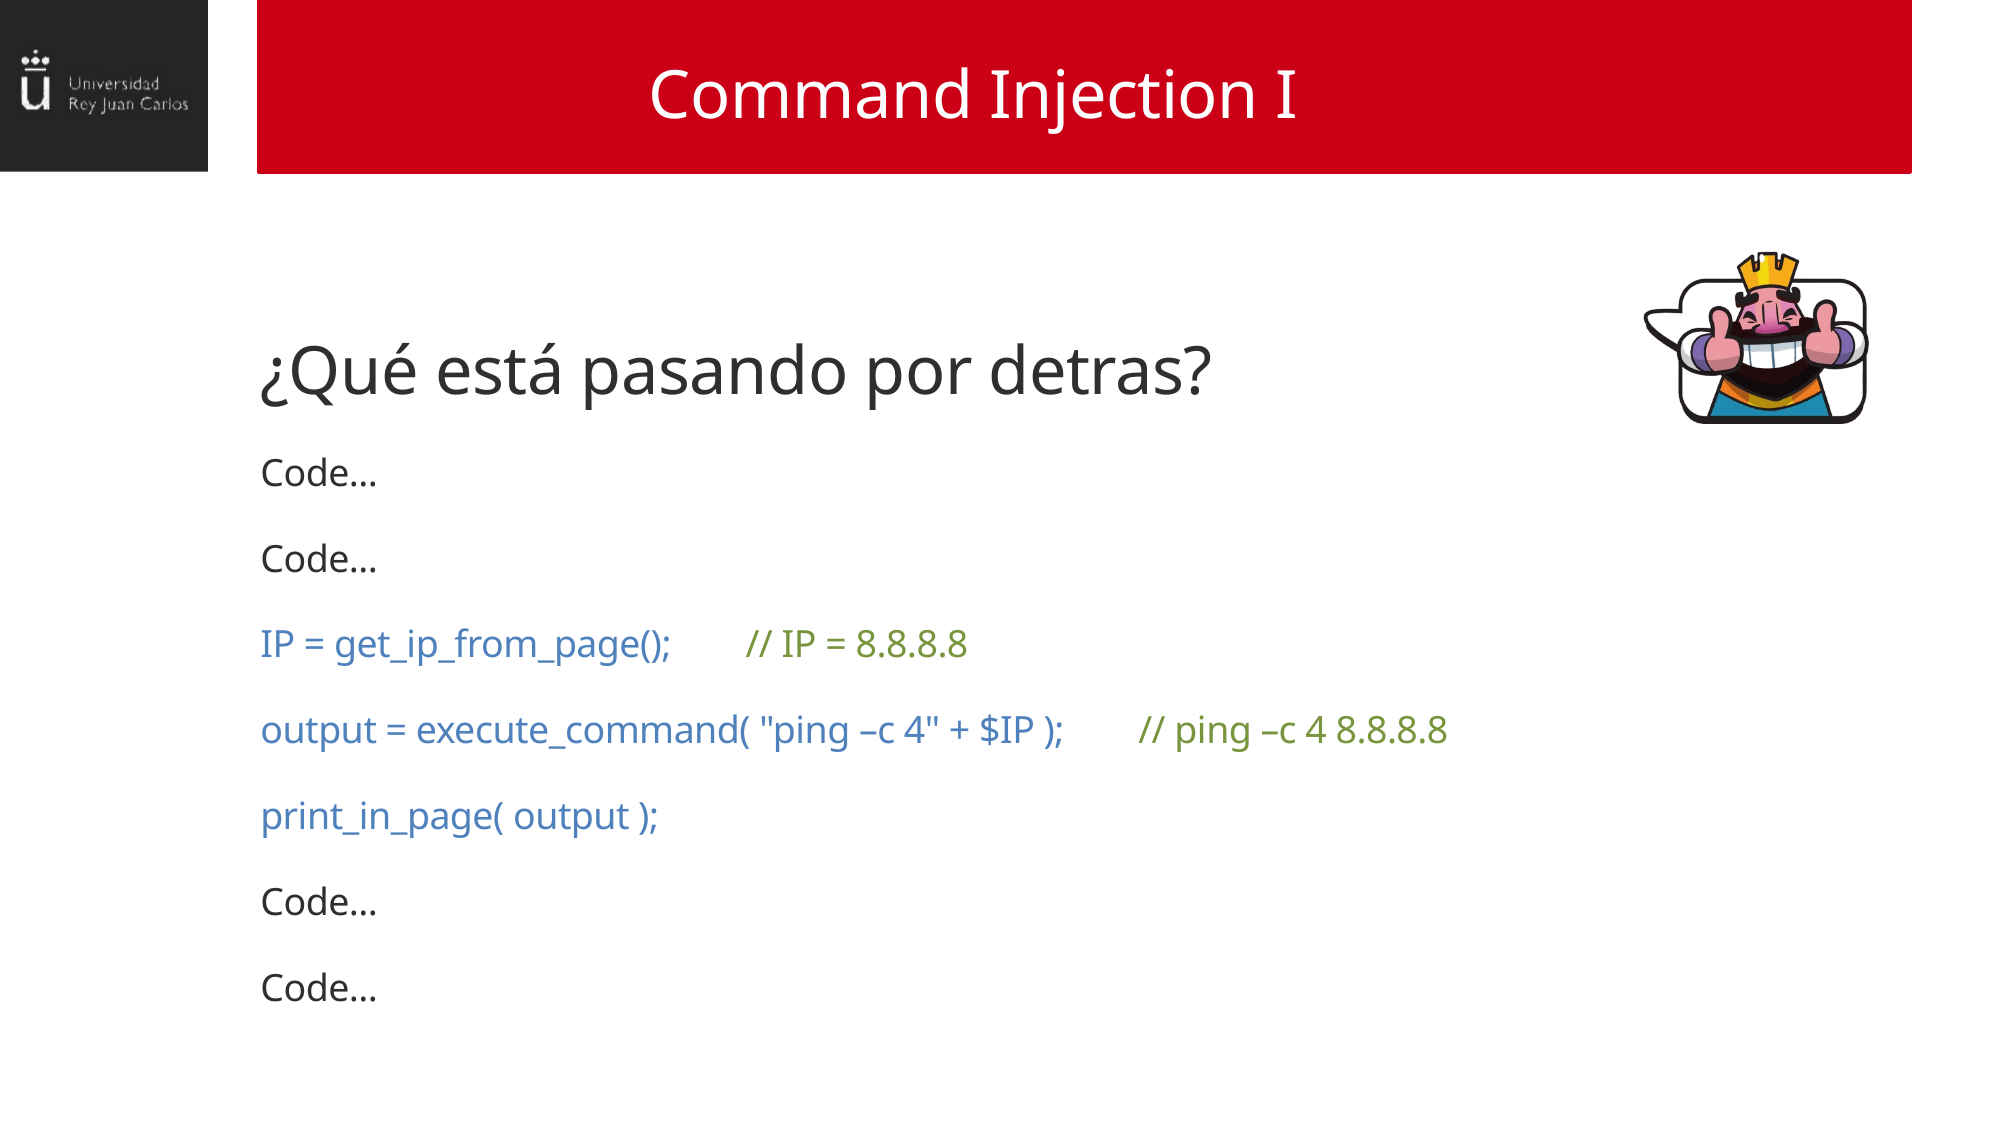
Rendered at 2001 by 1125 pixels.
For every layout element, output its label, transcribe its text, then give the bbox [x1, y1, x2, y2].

picture [0, 28, 244, 143]
text_box ¿Qué está pasando por detras? Code... Code... IP = get_ip_from_page(); // IP = 8.8.8.8 output = execute_command( "ping –c 4" + $IP ); // ping –c 4 8.8.8.8 print_in_page( output ); Code... Code... [258, 287, 1744, 1009]
picture [1642, 251, 1869, 424]
list Command Injection I [646, 11, 1523, 287]
text_box [257, 0, 1912, 174]
